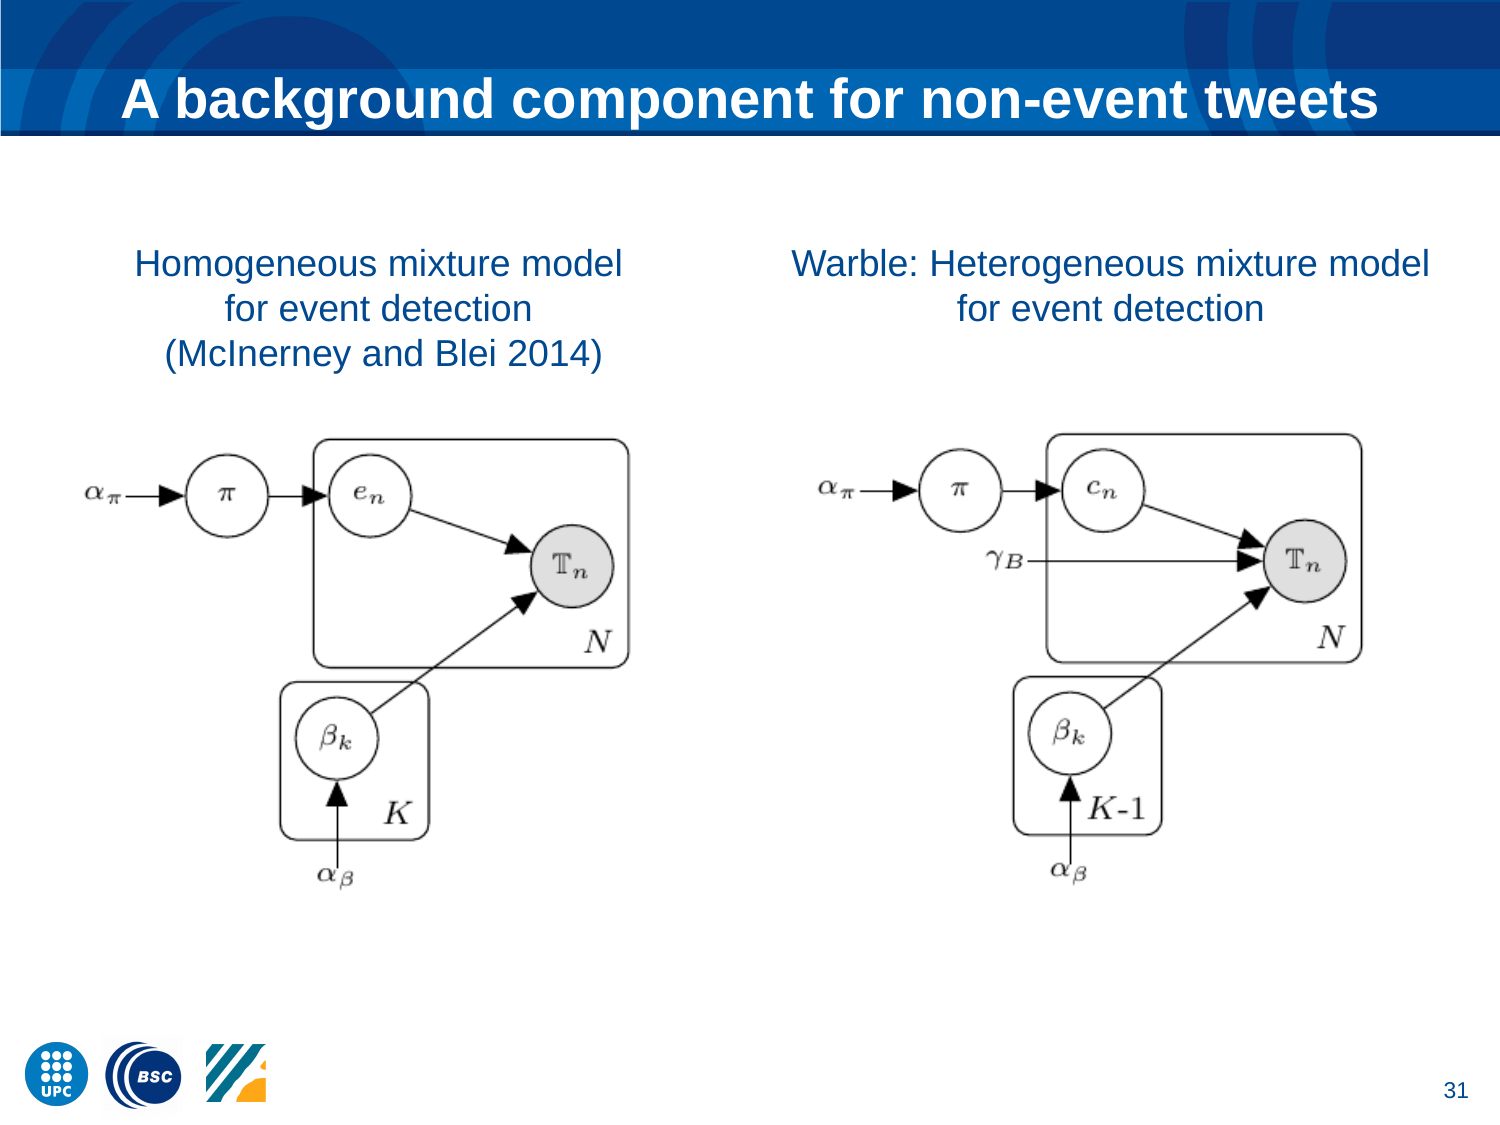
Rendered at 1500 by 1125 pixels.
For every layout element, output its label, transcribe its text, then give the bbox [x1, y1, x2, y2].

picture [222, 1044, 266, 1102]
slide_number 31 [1411, 1042, 1484, 1111]
text_box Homogeneous mixture model for event detection (McInerney and Blei 2014) [53, 231, 715, 382]
picture [206, 1044, 231, 1075]
picture [206, 1044, 251, 1100]
title A background component for non-event tweets [17, 7, 1483, 138]
picture [0, 0, 1500, 136]
text_box Warble: Heterogeneous mixture model for event detection [750, 231, 1483, 337]
picture [100, 1034, 183, 1118]
picture [796, 411, 1400, 900]
picture [64, 420, 664, 906]
picture [17, 1034, 96, 1114]
